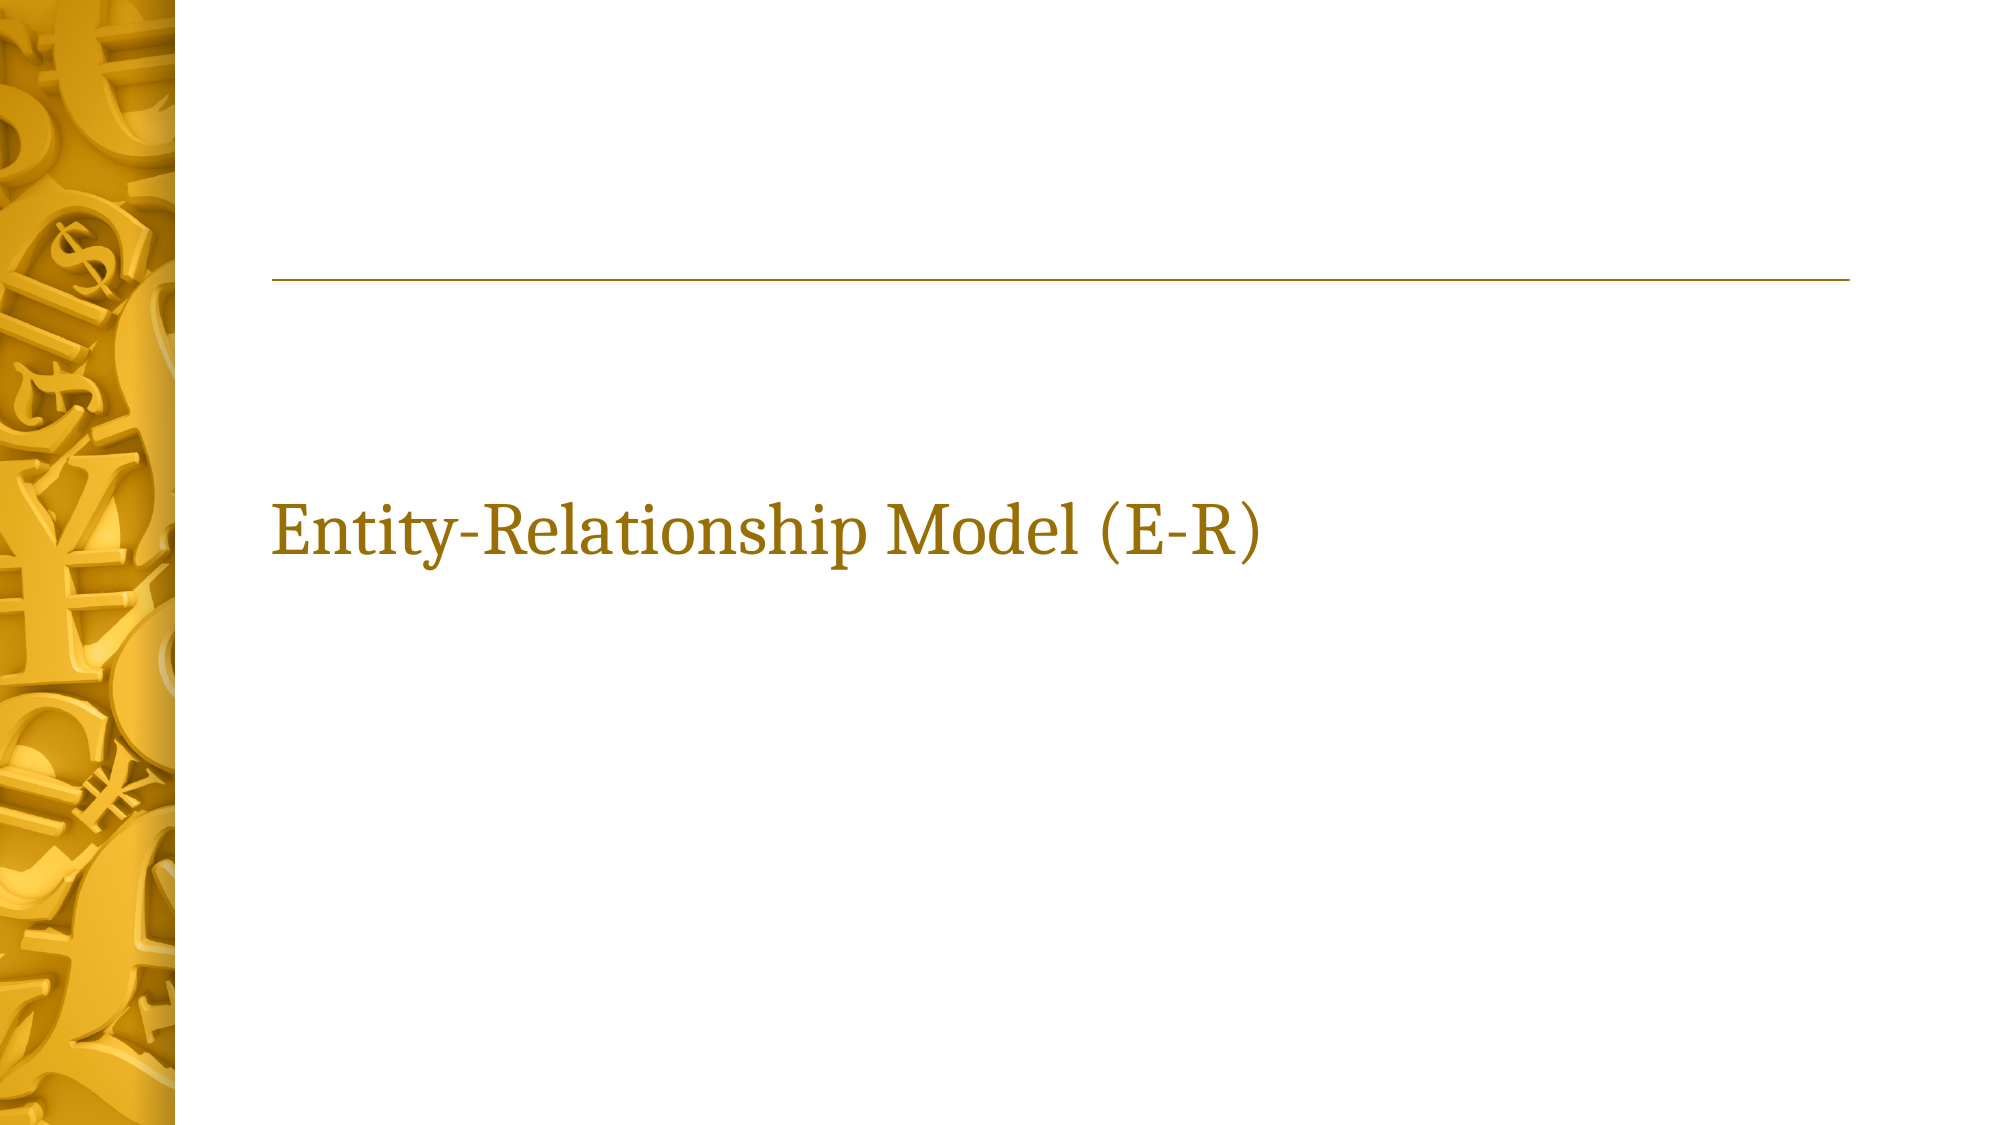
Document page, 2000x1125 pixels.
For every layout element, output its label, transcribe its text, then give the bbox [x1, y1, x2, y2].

title Entity-Relationship Model (E-R) [255, 373, 1869, 579]
picture [0, 0, 175, 1125]
